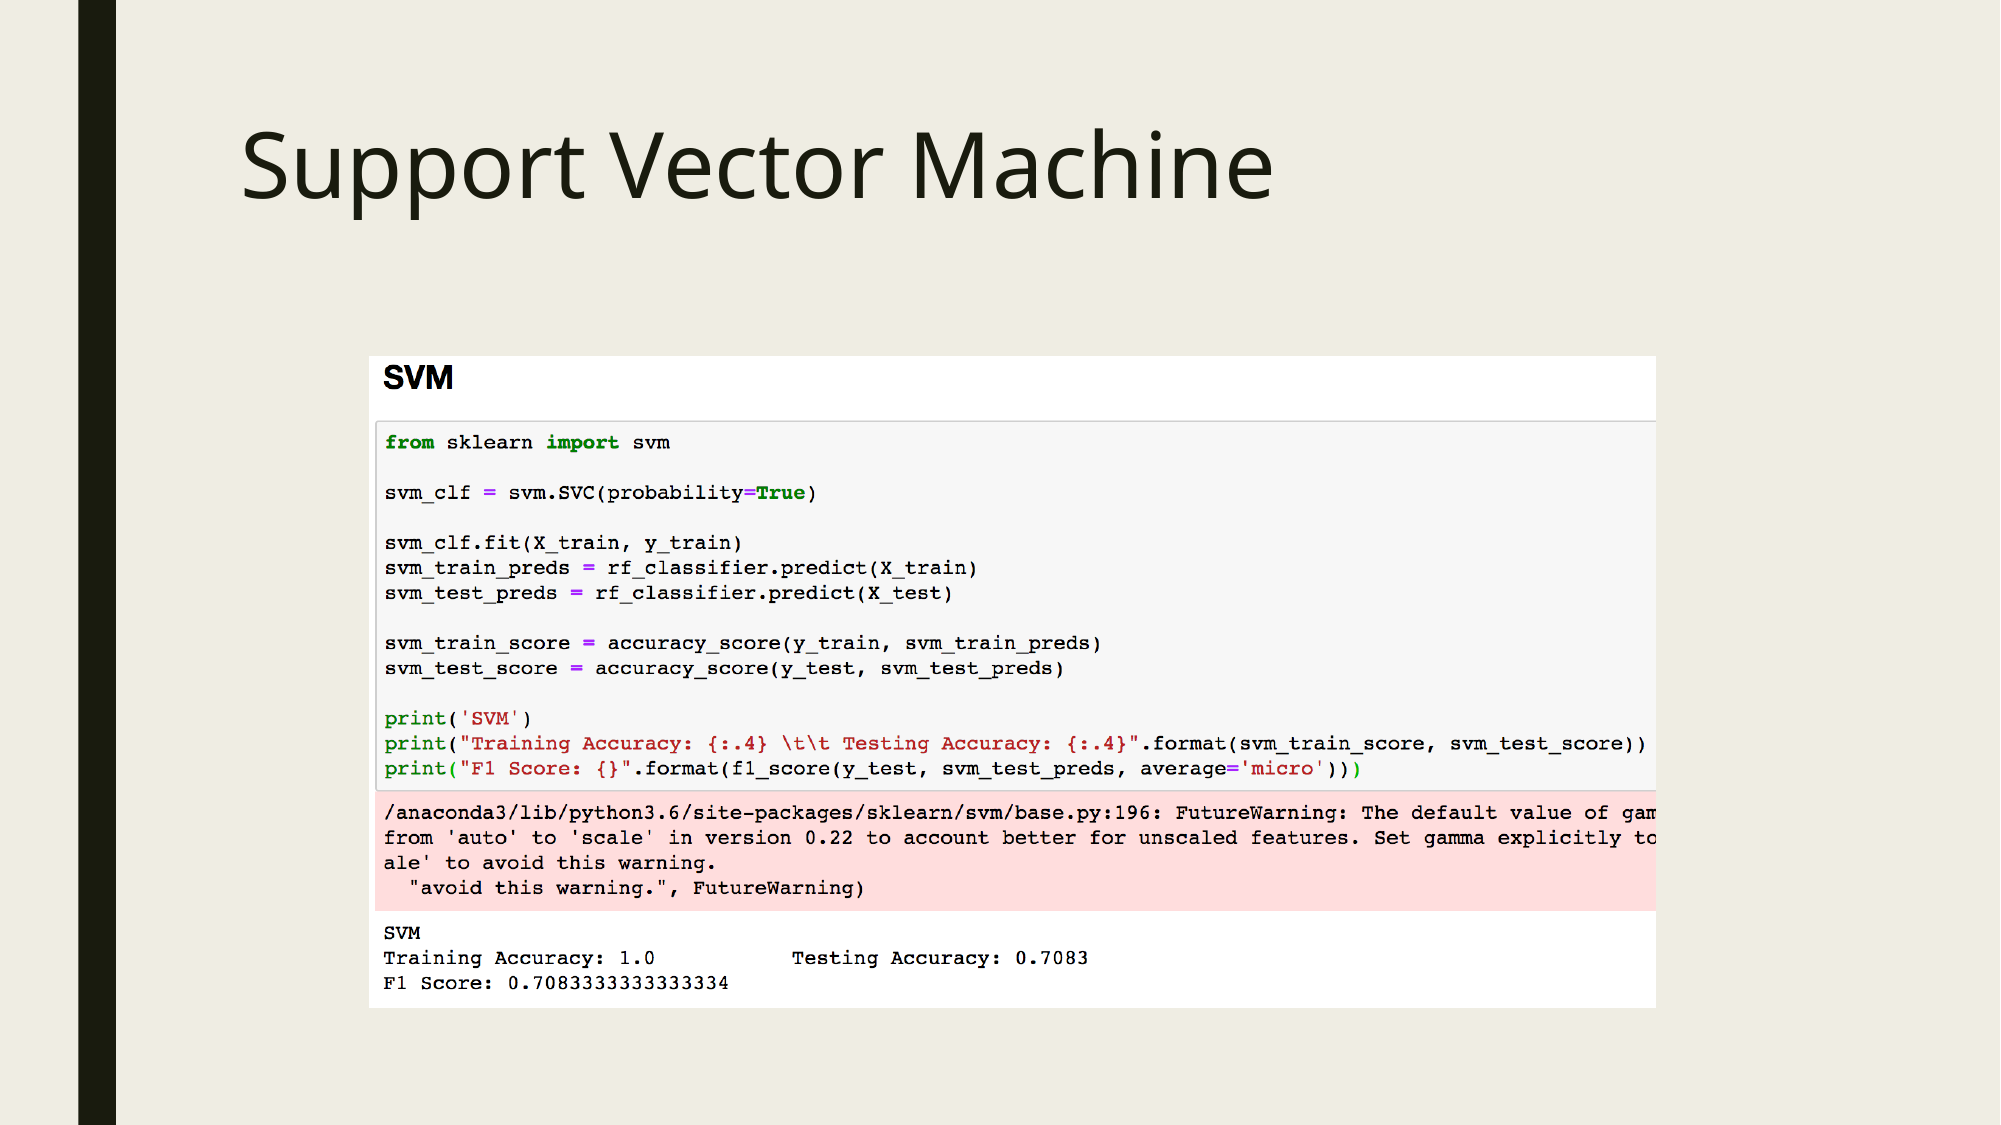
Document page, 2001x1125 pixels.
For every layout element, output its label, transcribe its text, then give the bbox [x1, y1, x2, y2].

title Support Vector Machine [225, 112, 1800, 357]
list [369, 356, 1656, 1008]
